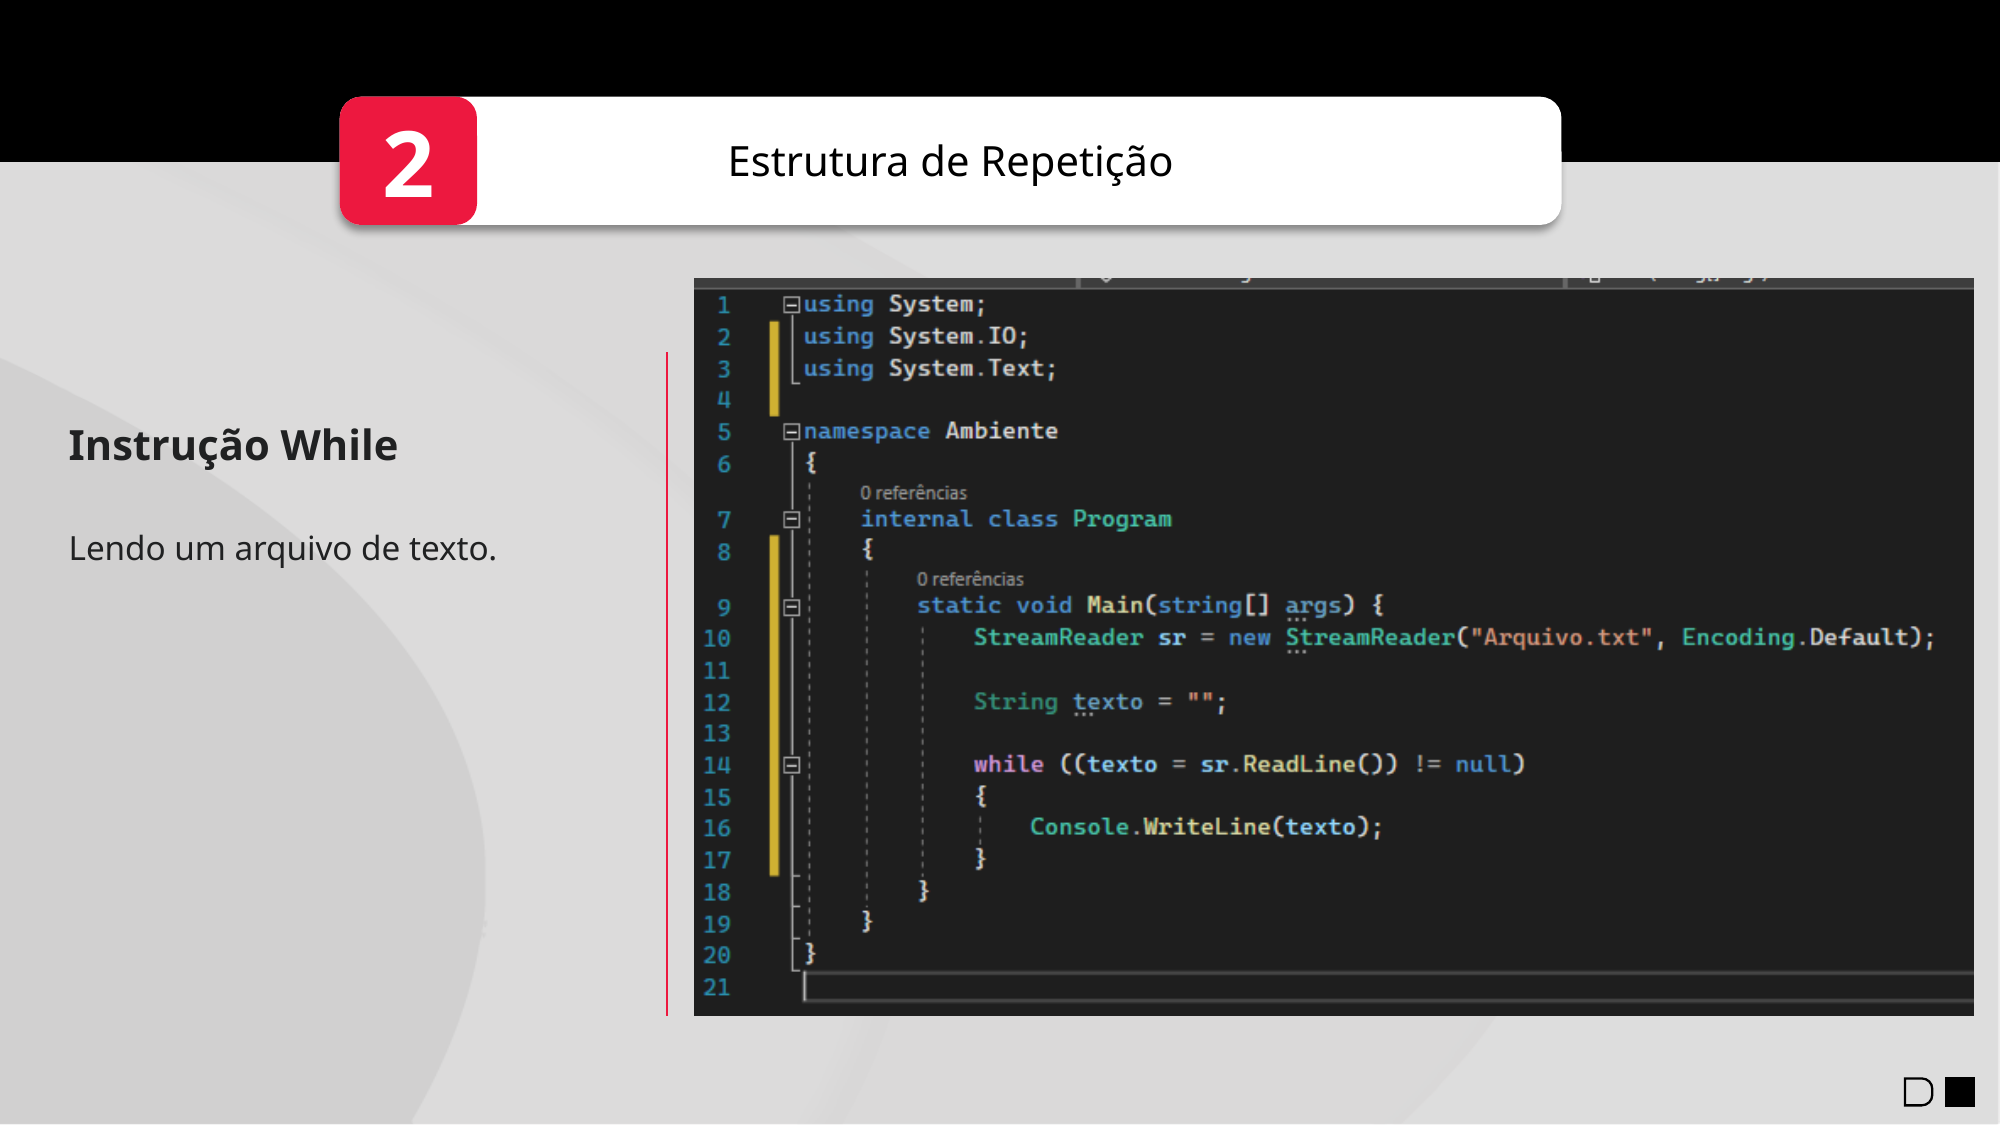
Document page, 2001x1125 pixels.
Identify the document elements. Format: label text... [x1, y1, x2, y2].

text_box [339, 96, 1562, 226]
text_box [1903, 1077, 1975, 1107]
text_box [0, 0, 2000, 161]
text_box Instrução While [53, 411, 463, 566]
picture [693, 278, 1974, 1016]
text_box Lendo um arquivo de texto. [53, 499, 611, 575]
